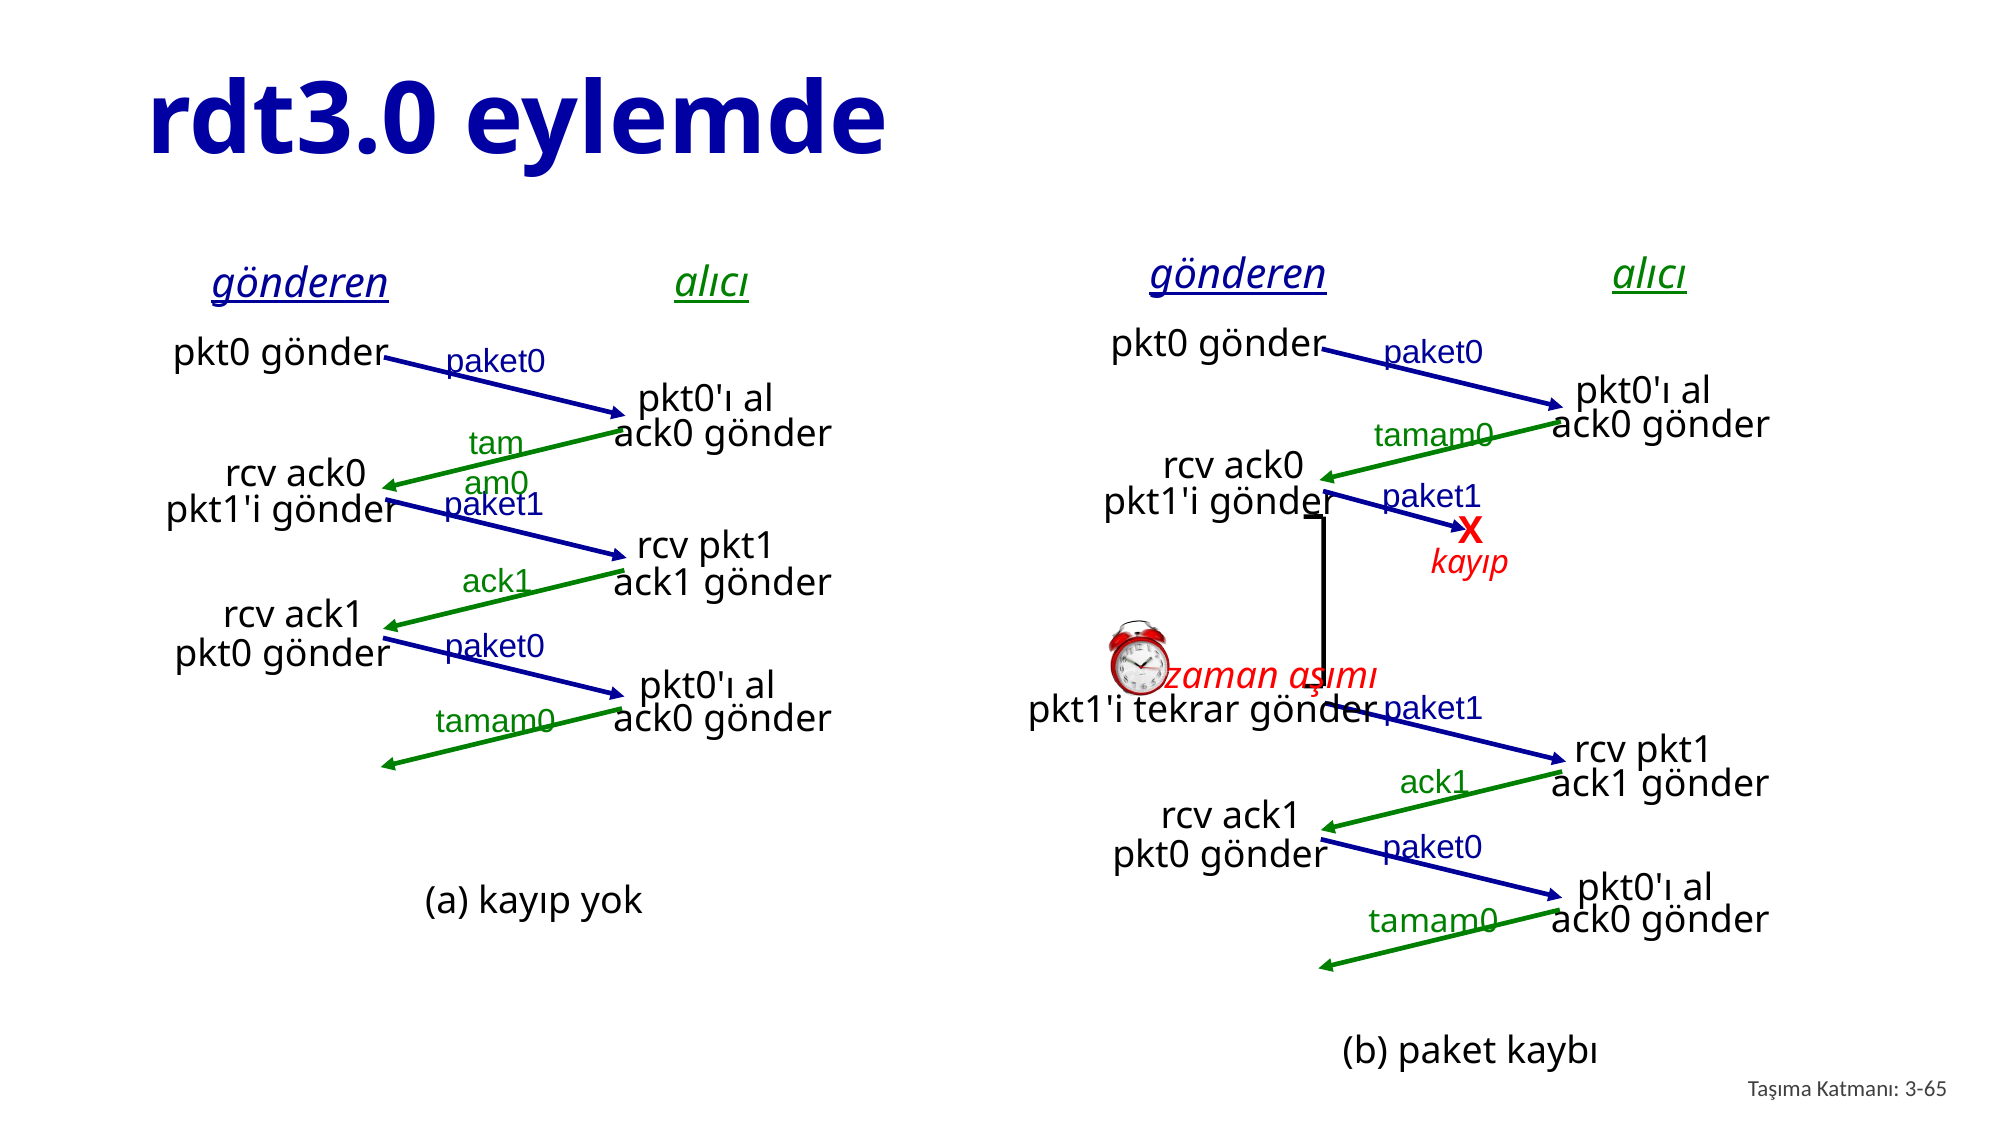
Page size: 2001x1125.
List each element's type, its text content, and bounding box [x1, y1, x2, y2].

text_box (a) kayıp yok [410, 868, 658, 929]
text_box ack1 gönder [1563, 751, 1785, 812]
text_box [1323, 466, 1513, 588]
text_box ack1 gönder [625, 550, 847, 611]
text_box ack0 gönder [624, 401, 848, 461]
text_box alıcı [659, 247, 764, 313]
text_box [380, 691, 623, 768]
text_box pkt0 gönder [159, 621, 382, 682]
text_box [1089, 617, 1316, 738]
text_box pkt0 gönder [157, 320, 404, 380]
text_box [1318, 891, 1560, 969]
text_box pkt1'i gönder [150, 477, 385, 538]
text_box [1320, 831, 1563, 898]
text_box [382, 551, 625, 629]
text_box rcv pkt1 [1566, 717, 1729, 751]
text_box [381, 413, 624, 489]
text_box rcv pkt1 [627, 513, 791, 550]
text_box ack0 gönder [1560, 887, 1785, 948]
title rdt3.0 eylemde [131, 47, 1952, 195]
text_box rcv ack0 [1147, 433, 1319, 469]
text_box gönderen [1134, 239, 1342, 305]
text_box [1319, 405, 1561, 481]
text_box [1303, 516, 1324, 687]
text_box ack0 gönder [623, 686, 847, 746]
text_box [1320, 752, 1563, 831]
text_box pkt0 gönder [1097, 822, 1320, 883]
text_box gönderen [196, 248, 404, 313]
text_box alıcı [1597, 238, 1702, 304]
text_box pkt1'i gönder [1088, 469, 1323, 530]
text_box pkt0'ı al [1561, 358, 1727, 418]
text_box rcv ack0 [210, 442, 381, 477]
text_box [382, 629, 625, 697]
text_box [1321, 323, 1564, 408]
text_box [385, 475, 627, 558]
text_box rcv ack1 [208, 582, 380, 642]
text_box rcv ack1 [1145, 783, 1318, 844]
text_box pkt0'ı al [1563, 855, 1729, 887]
text_box pkt0'ı al [624, 366, 789, 427]
text_box pkt0 gönder [1095, 311, 1342, 372]
slide_number Taşıma Katmanı: 3-65 [1512, 1056, 1963, 1117]
text_box (b) paket kaybı [1327, 1018, 1614, 1078]
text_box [383, 331, 626, 416]
text_box ack0 gönder [1561, 392, 1786, 453]
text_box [1324, 678, 1566, 762]
text_box pkt0'ı al [625, 654, 791, 686]
